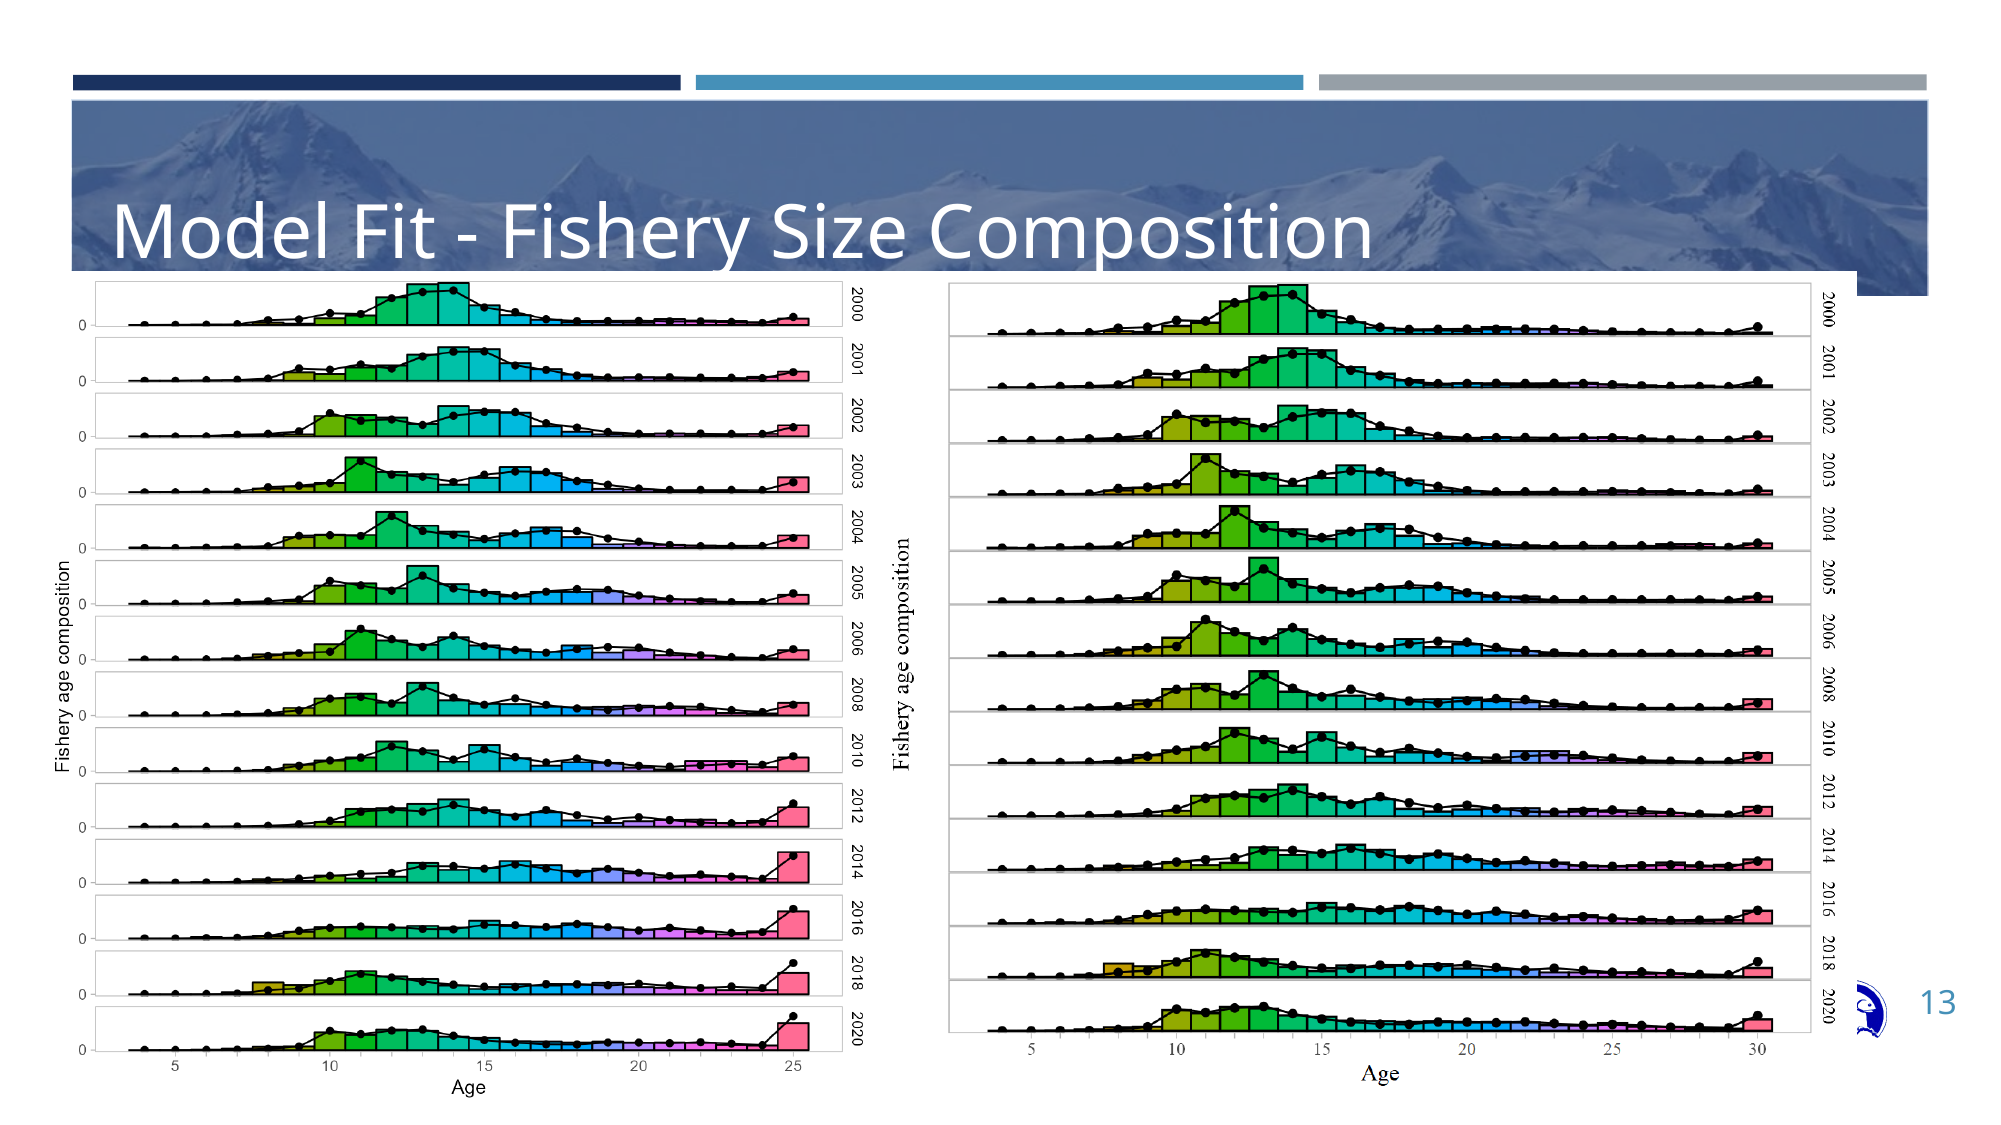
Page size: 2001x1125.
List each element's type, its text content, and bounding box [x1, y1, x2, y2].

title Model Fit - Fishery Size Composition [95, 115, 1905, 282]
picture [45, 270, 1887, 1107]
text_box [71, 99, 1929, 296]
slide_number 13 [1860, 973, 1972, 1034]
